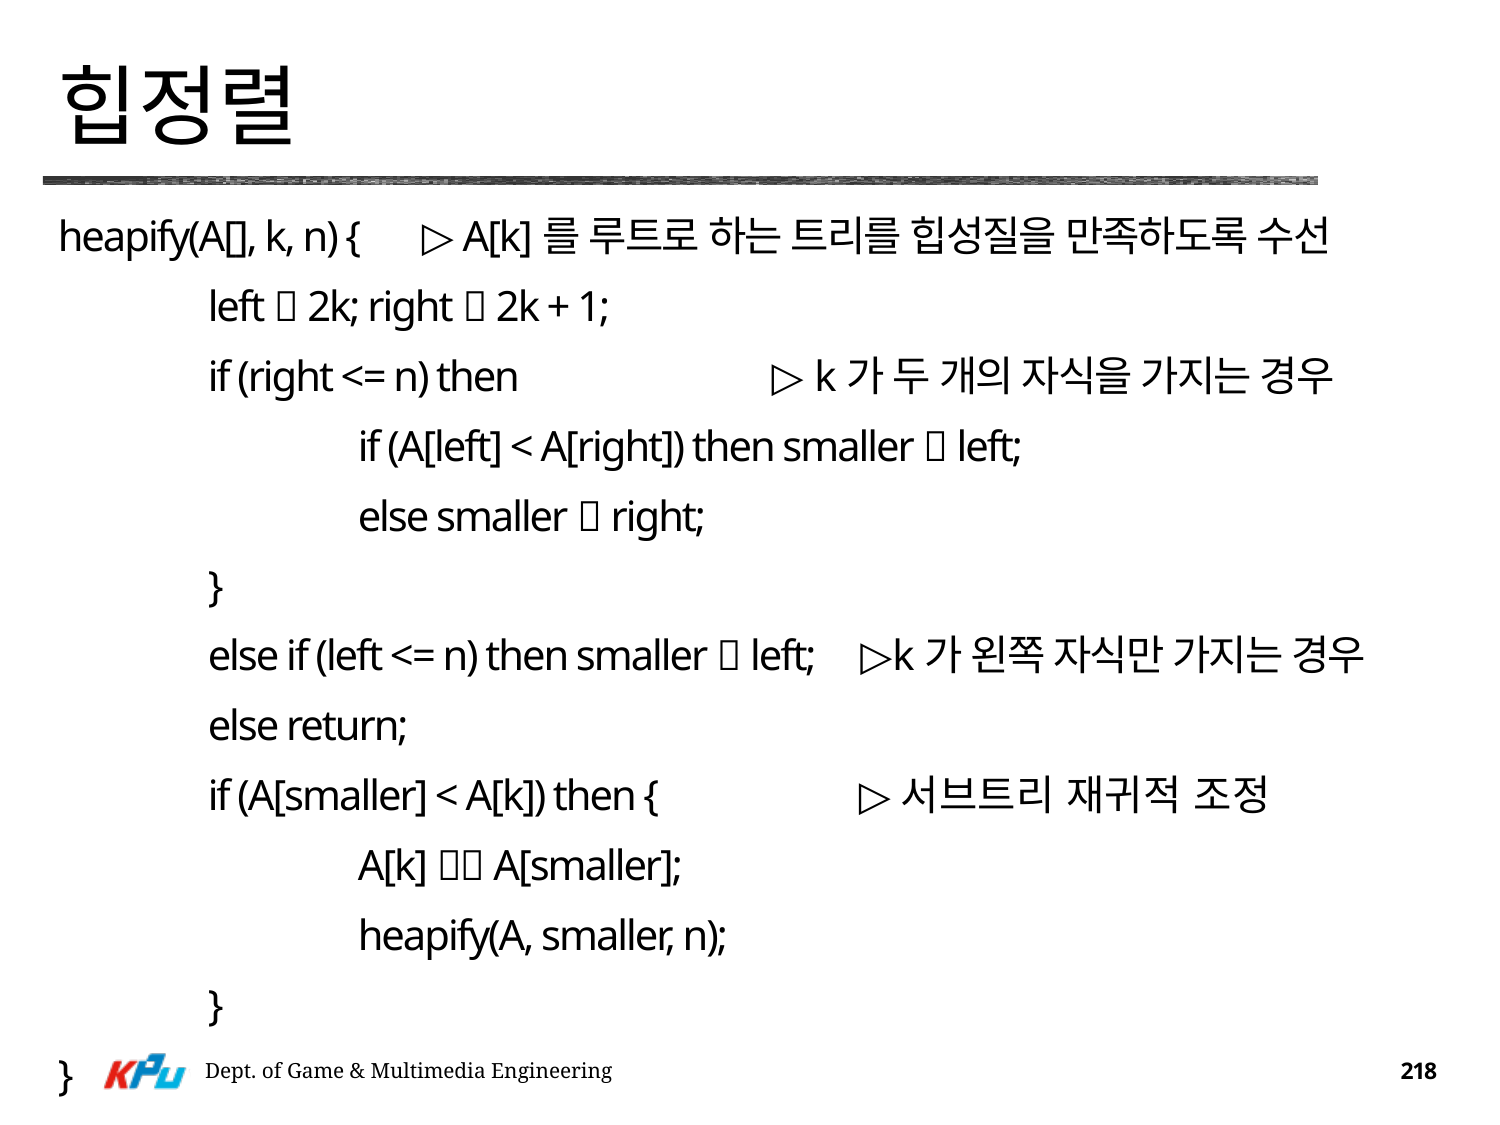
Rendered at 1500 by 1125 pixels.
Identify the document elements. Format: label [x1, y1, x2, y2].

slide_number [1379, 1042, 1459, 1103]
picture [92, 1030, 191, 1120]
list [42, 207, 1500, 1013]
title [42, 39, 1458, 182]
footer [190, 1042, 879, 1103]
